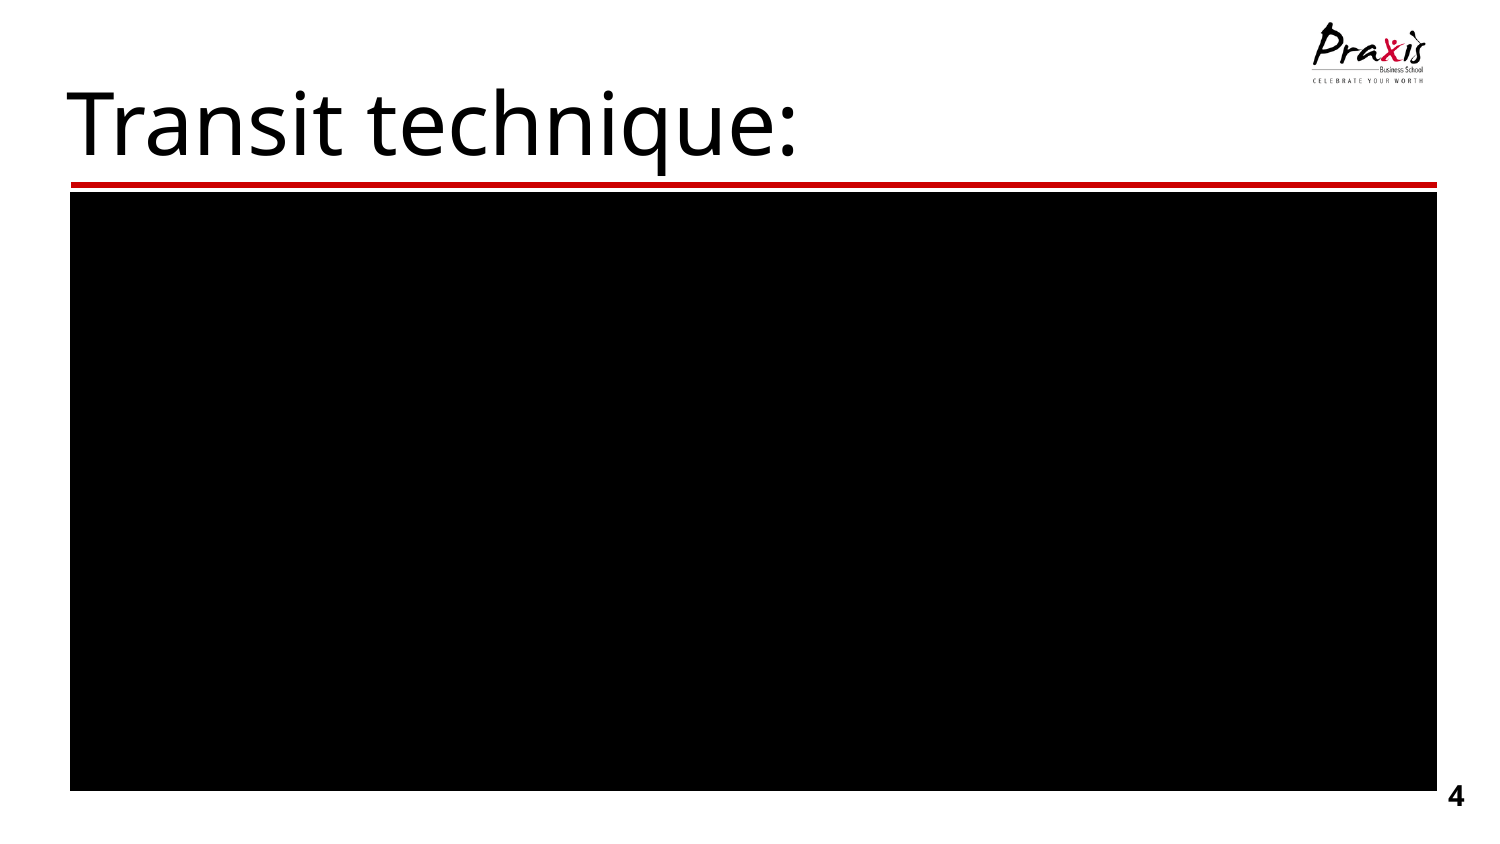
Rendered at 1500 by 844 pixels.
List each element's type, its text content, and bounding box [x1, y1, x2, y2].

picture [1302, 18, 1436, 51]
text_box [69, 191, 1438, 793]
slide_number 4 [1389, 764, 1480, 830]
title Transit technique: [51, 51, 1449, 189]
